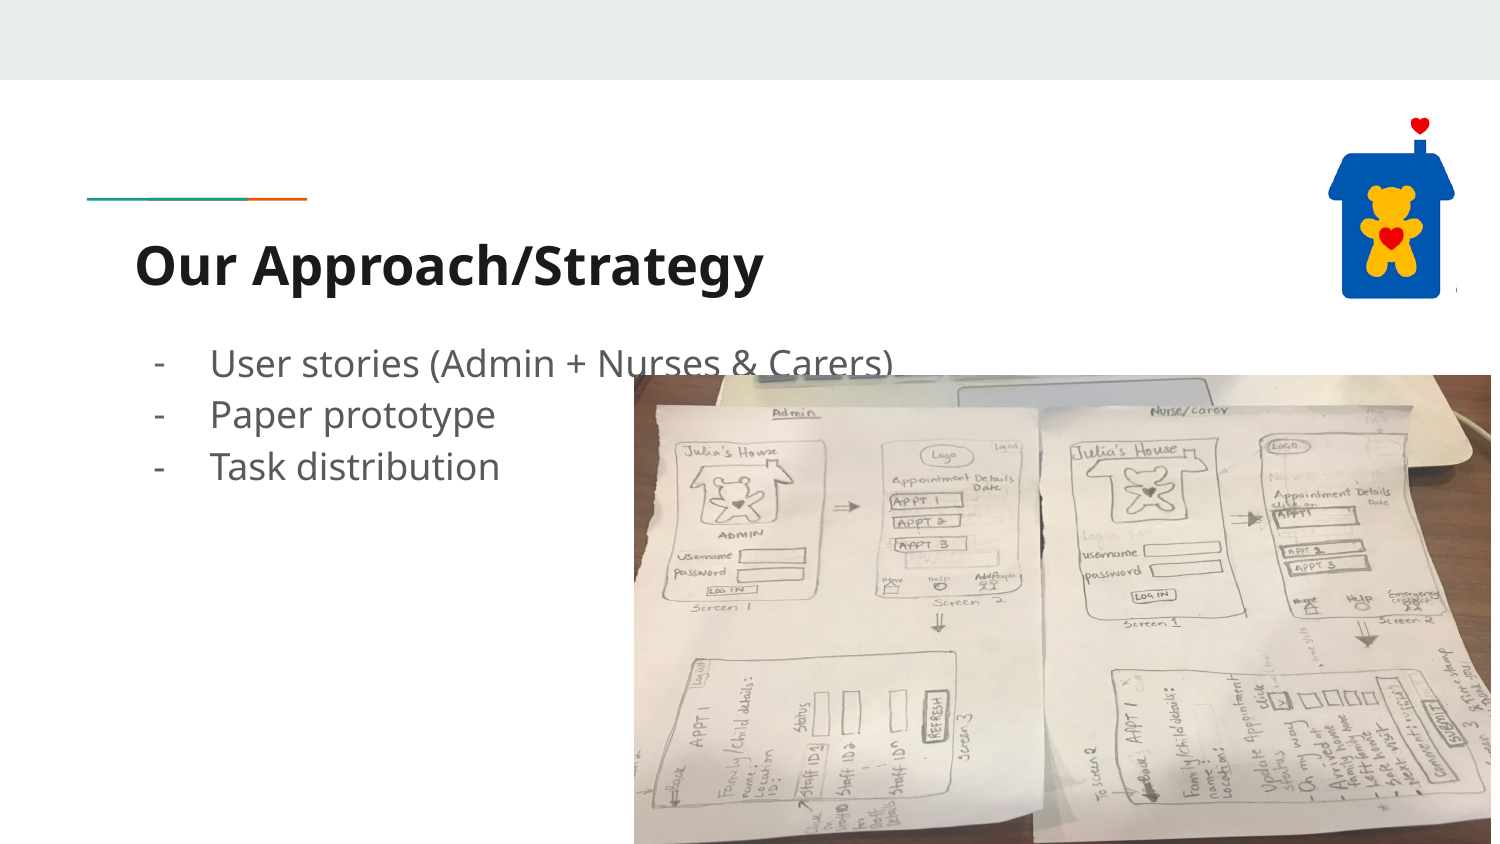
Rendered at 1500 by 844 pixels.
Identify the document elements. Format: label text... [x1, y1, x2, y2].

title Our Approach/Strategy [119, 216, 1320, 305]
picture [1325, 111, 1457, 305]
picture [633, 375, 1491, 844]
list User stories (Admin + Nurses & Carers) Paper prototype Task distribution [119, 318, 1381, 689]
